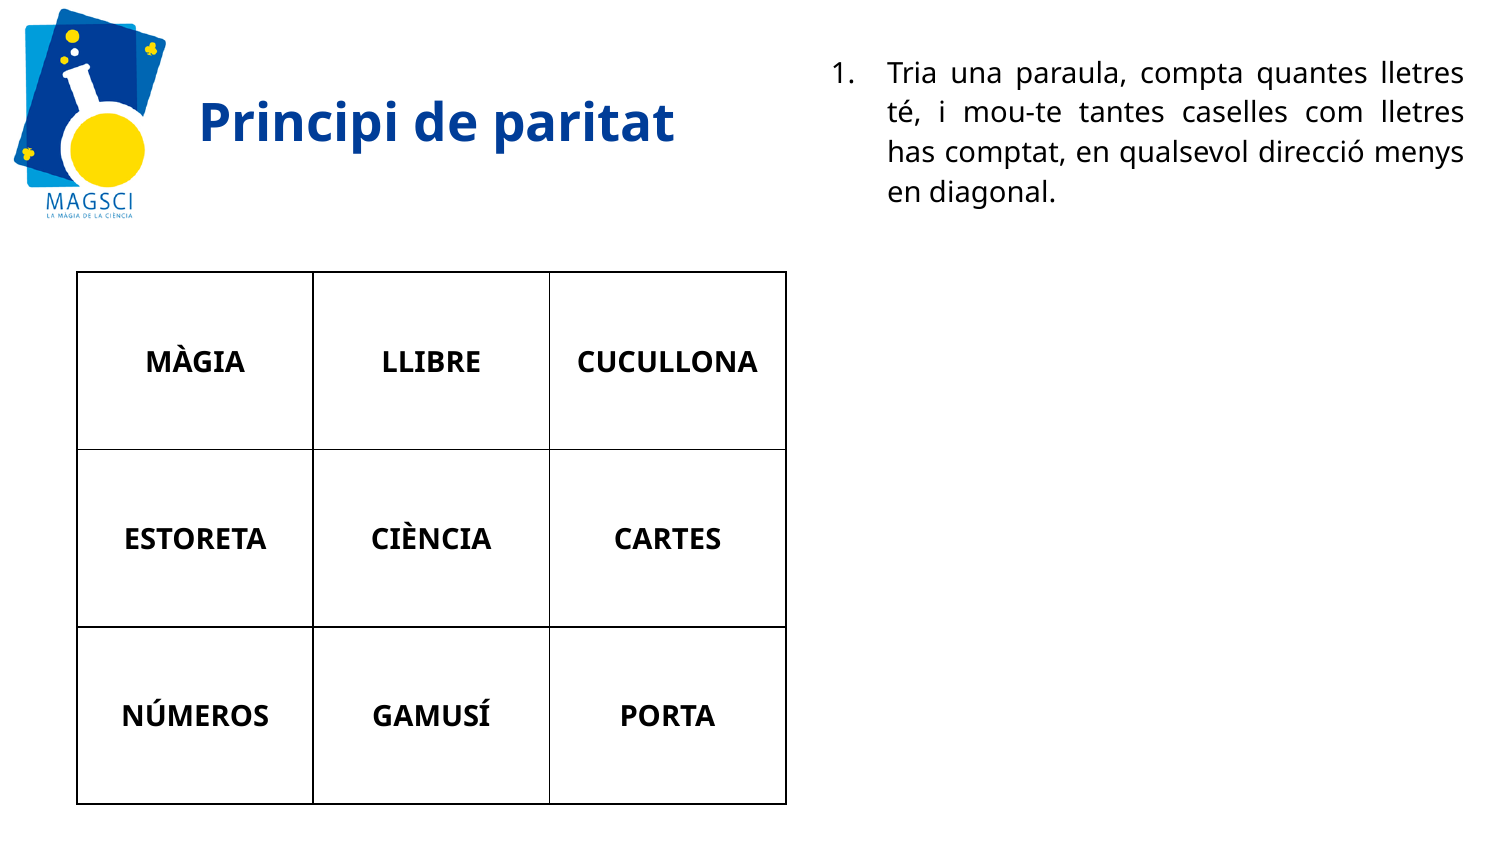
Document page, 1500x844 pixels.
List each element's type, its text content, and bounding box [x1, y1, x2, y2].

title Principi de paritat [183, 72, 816, 167]
table_cell CIÈNCIA [314, 450, 549, 626]
table_header CUCULLONA [550, 273, 785, 449]
table_cell PORTA [550, 628, 785, 803]
picture [0, 0, 180, 229]
table_cell NÚMEROS [78, 628, 312, 803]
text_box Tria una paraula, compta quantes lletres té, i mou-te tantes caselles com lletres has comptat, en qualsevol direcció menys en diagonal. [816, 41, 1480, 216]
table_cell ESTORETA [78, 450, 312, 626]
table_cell CARTES [550, 450, 785, 626]
table_header LLIBRE [314, 273, 549, 449]
table_cell GAMUSÍ [314, 628, 549, 803]
table_header MÀGIA [78, 273, 312, 449]
